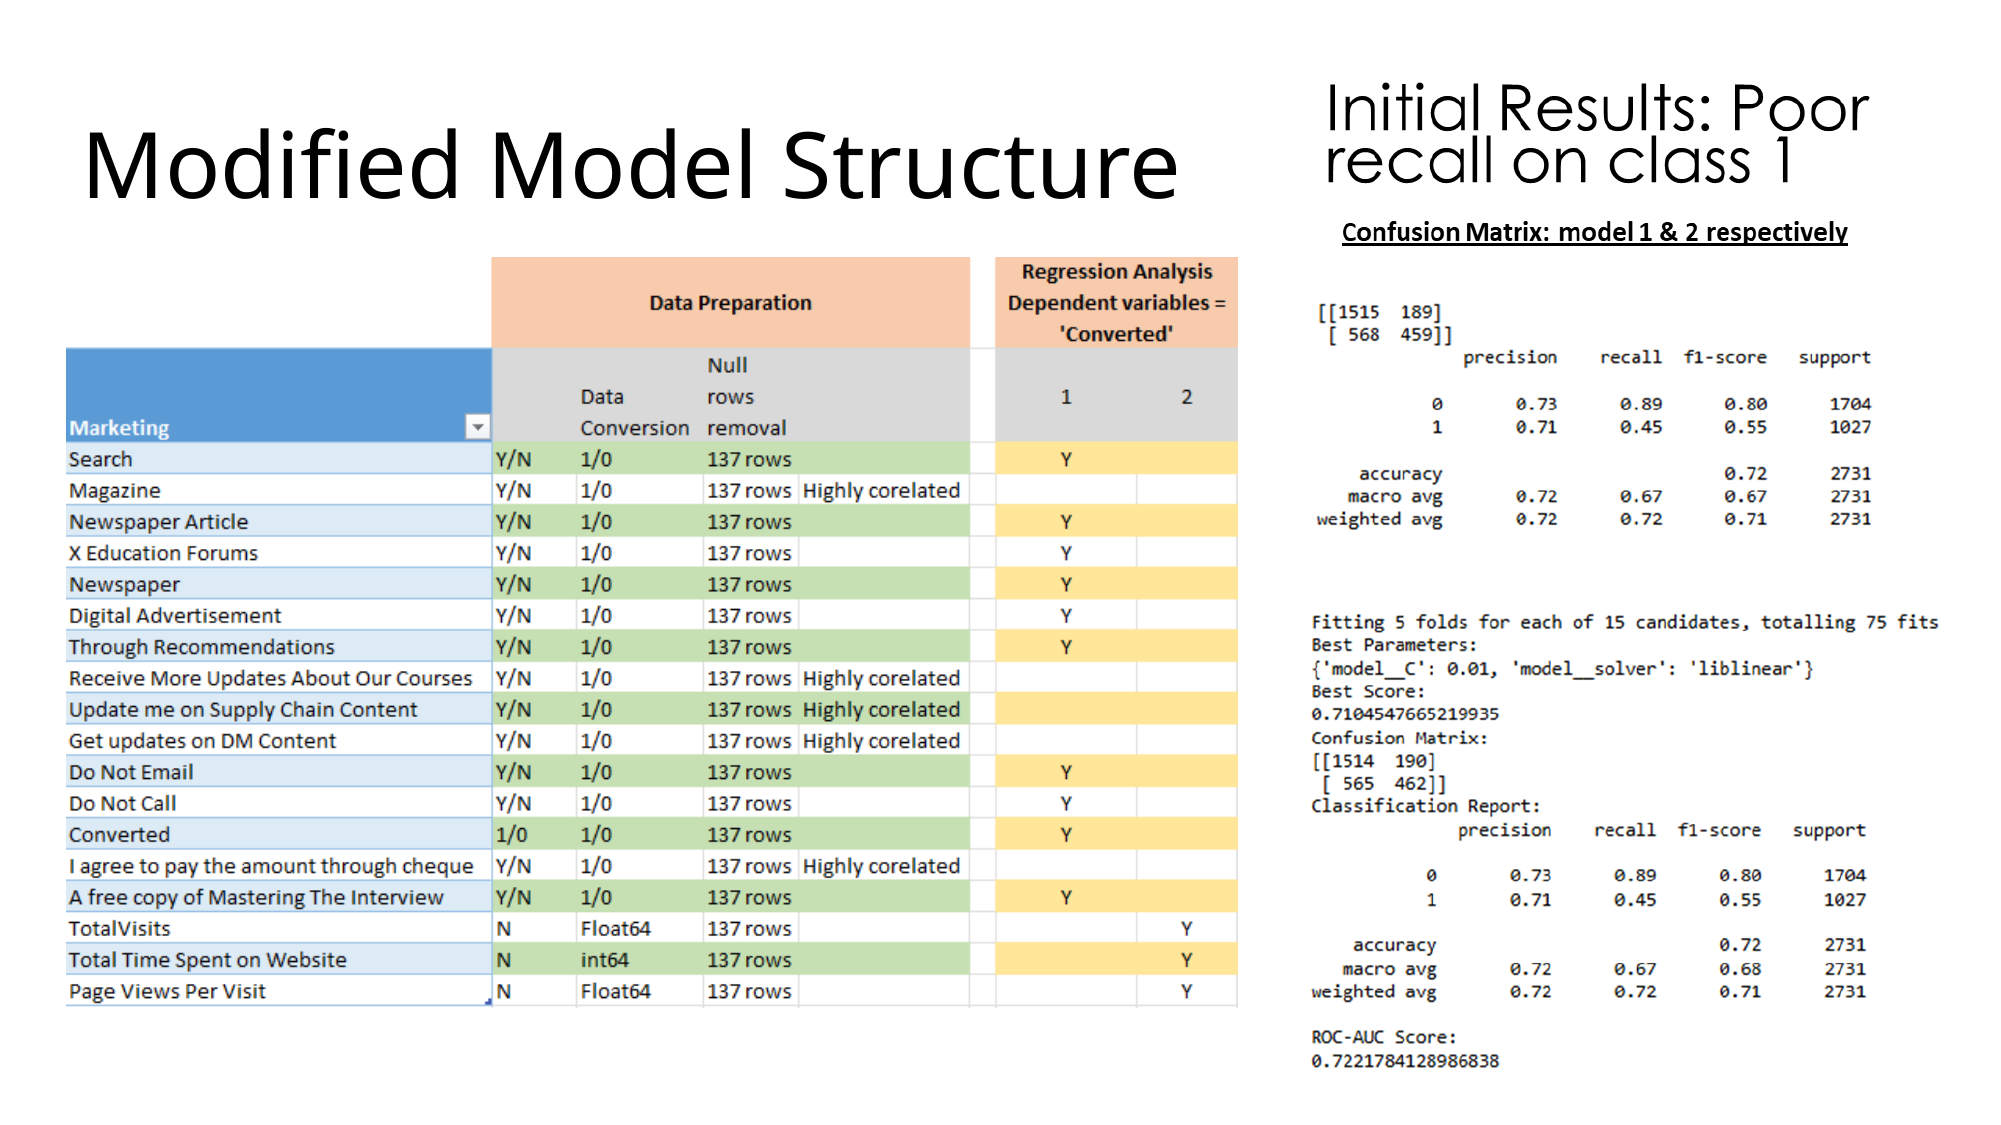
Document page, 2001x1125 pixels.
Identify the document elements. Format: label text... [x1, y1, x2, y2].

picture [66, 257, 1238, 1009]
title Modified Model Structure [66, 59, 1275, 278]
picture [1287, 48, 1957, 1075]
